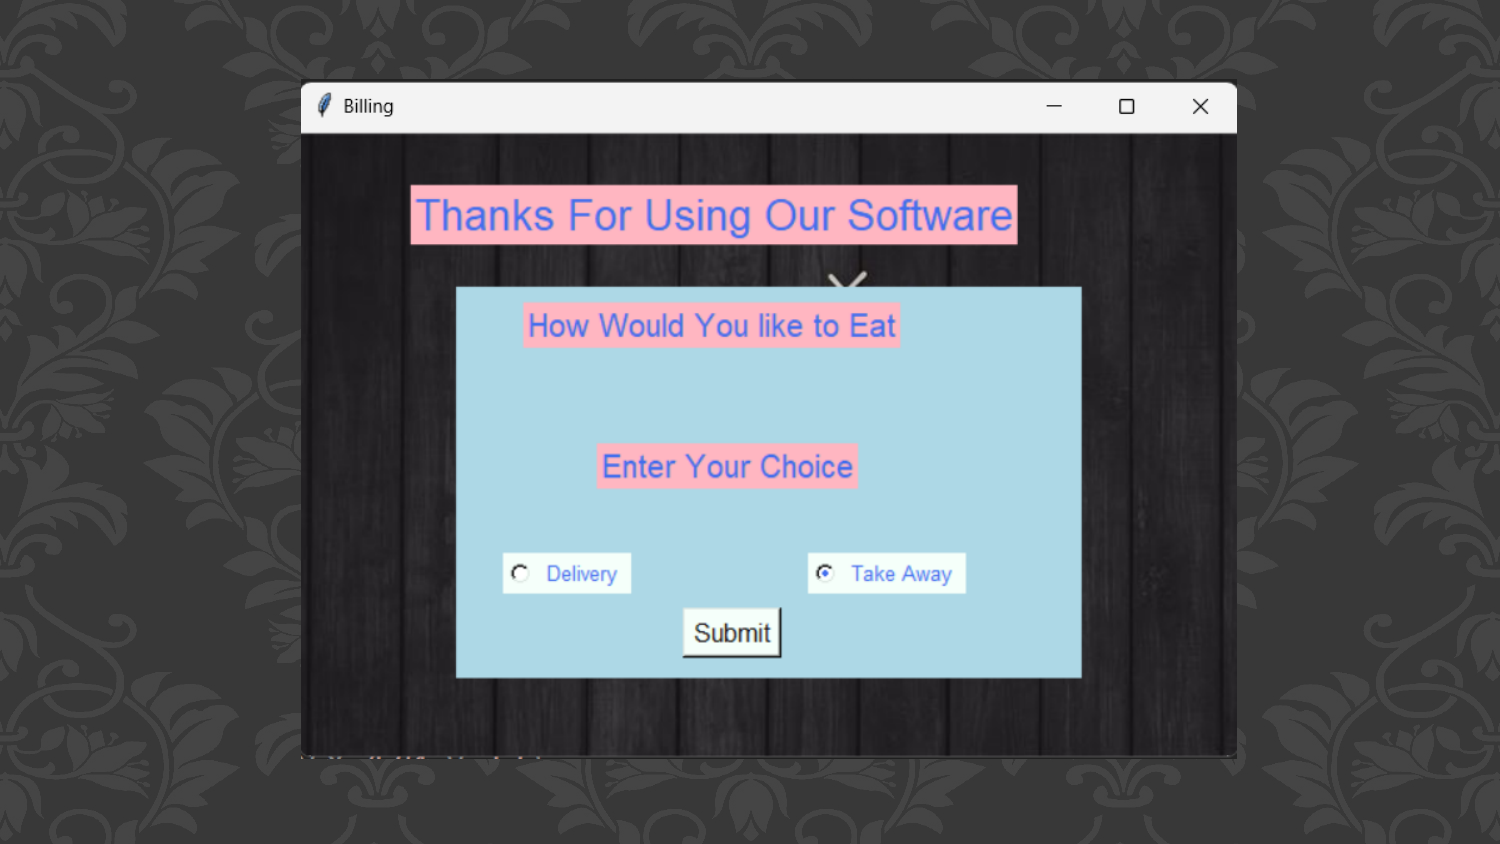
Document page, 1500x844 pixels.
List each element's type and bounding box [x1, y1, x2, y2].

picture [300, 78, 1237, 759]
